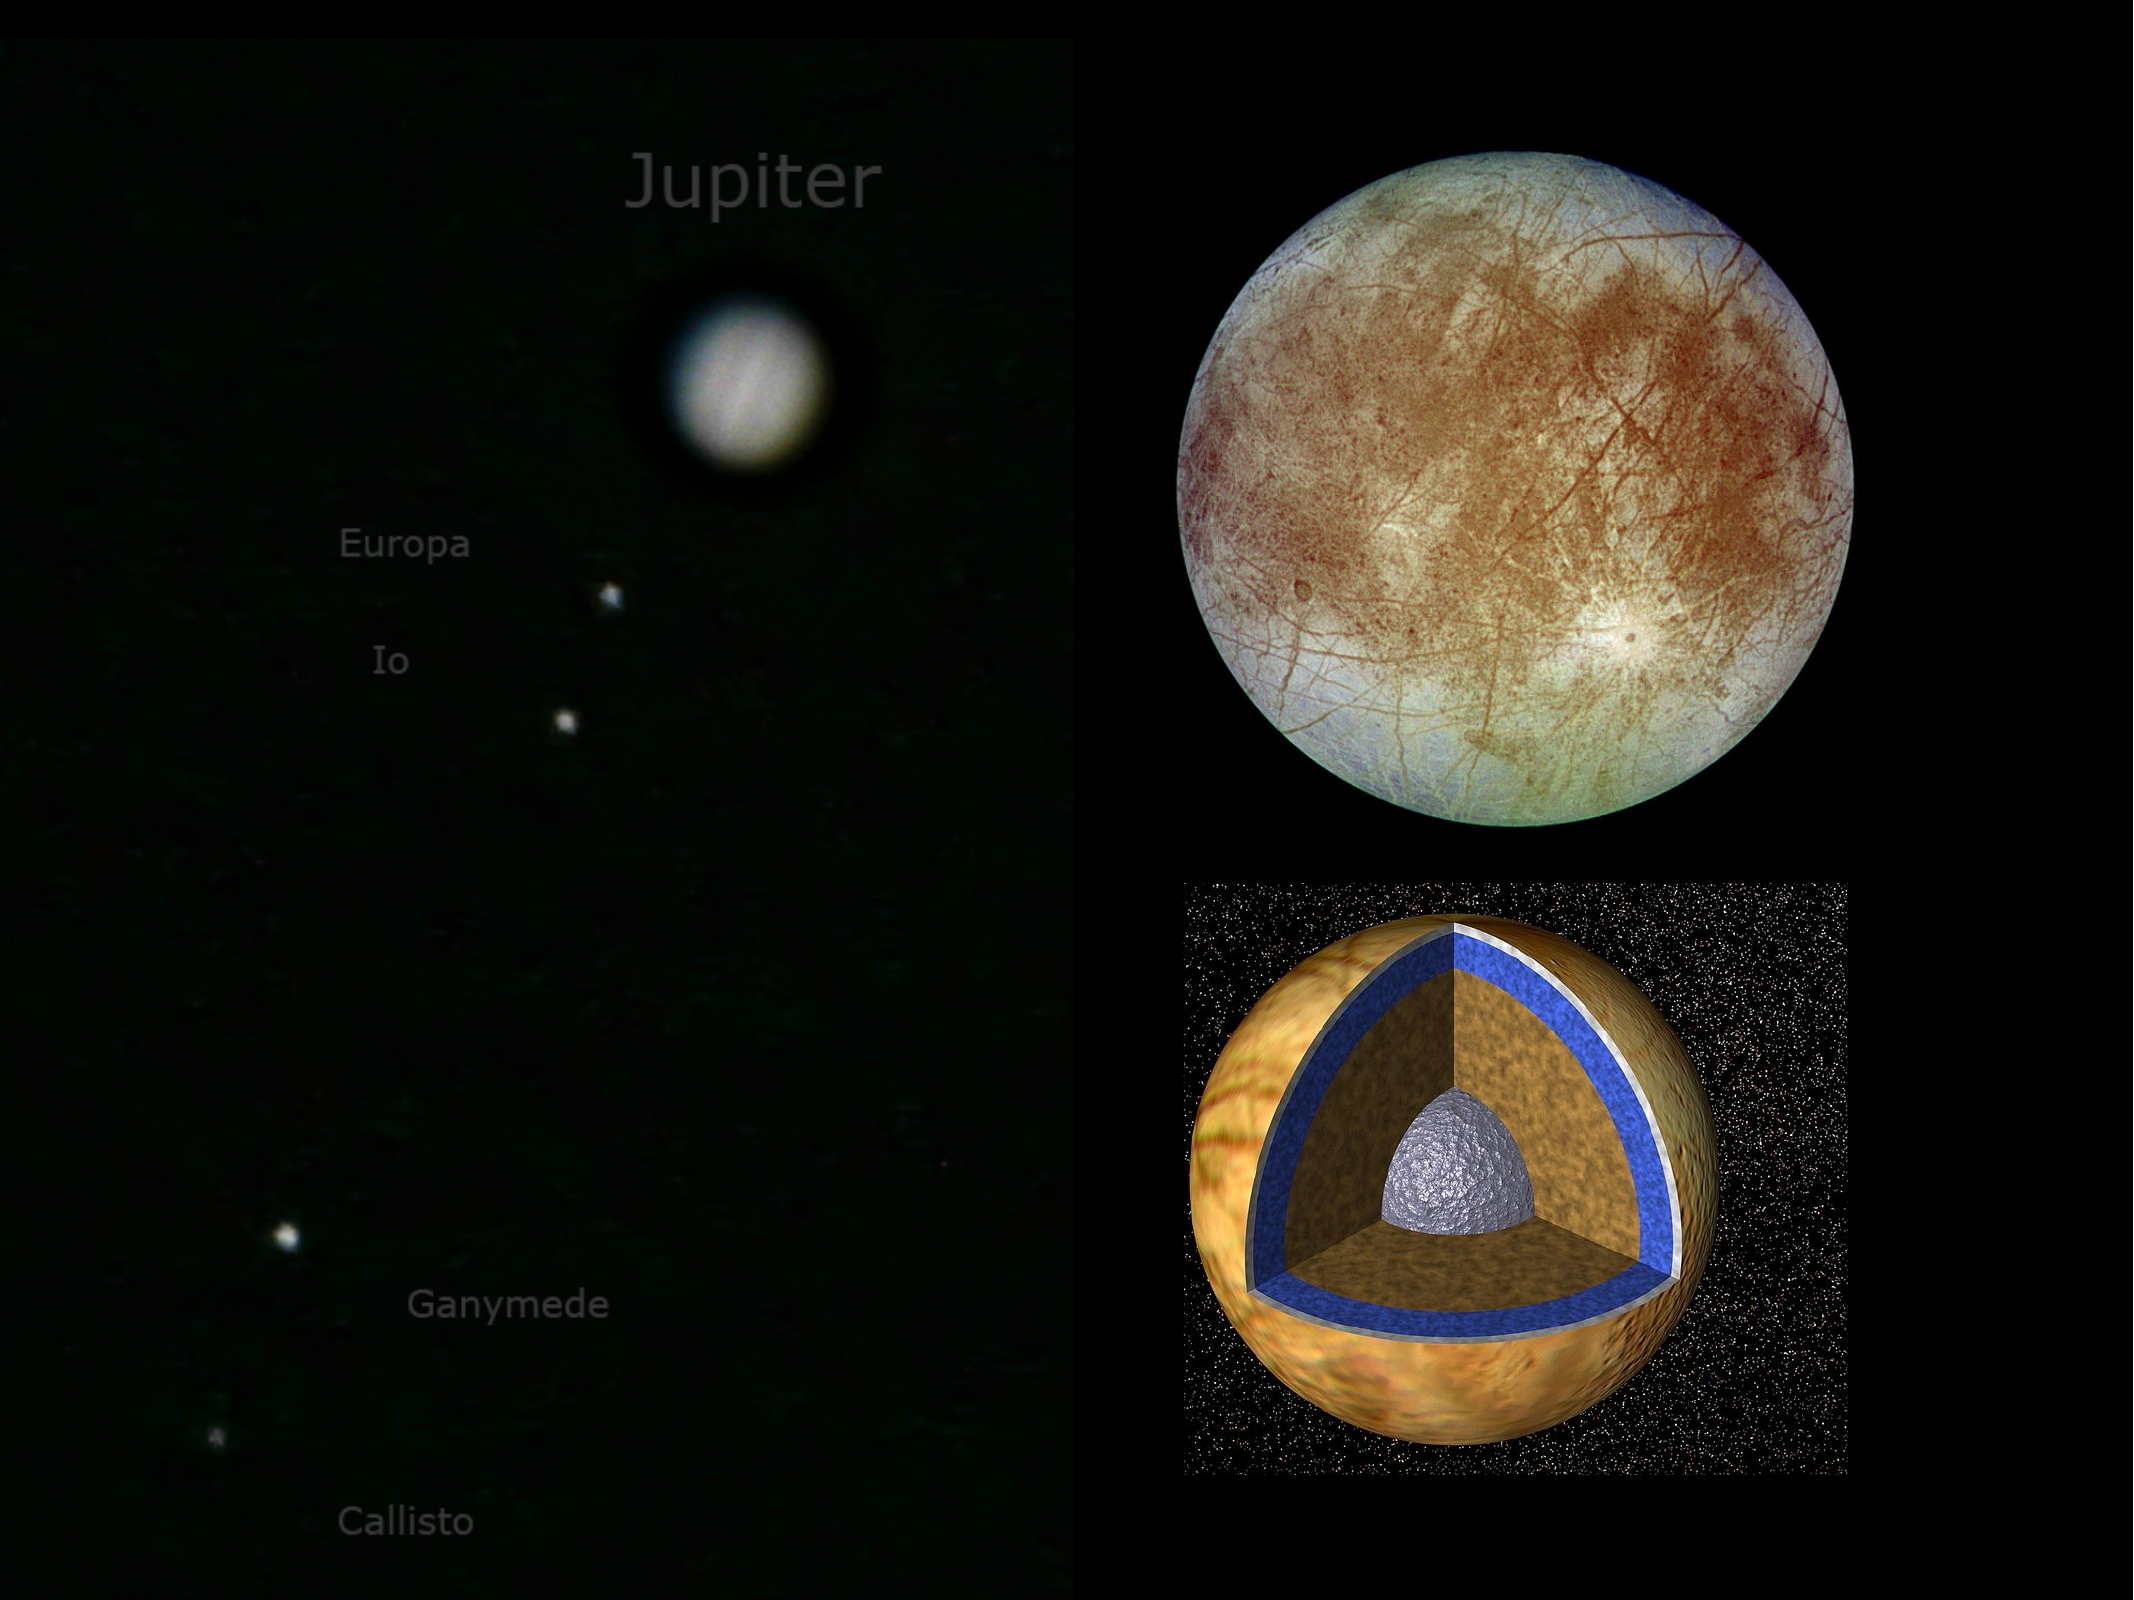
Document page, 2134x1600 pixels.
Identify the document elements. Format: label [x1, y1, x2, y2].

picture [1173, 146, 1858, 832]
picture [1183, 883, 1848, 1475]
picture [0, 37, 1074, 1600]
